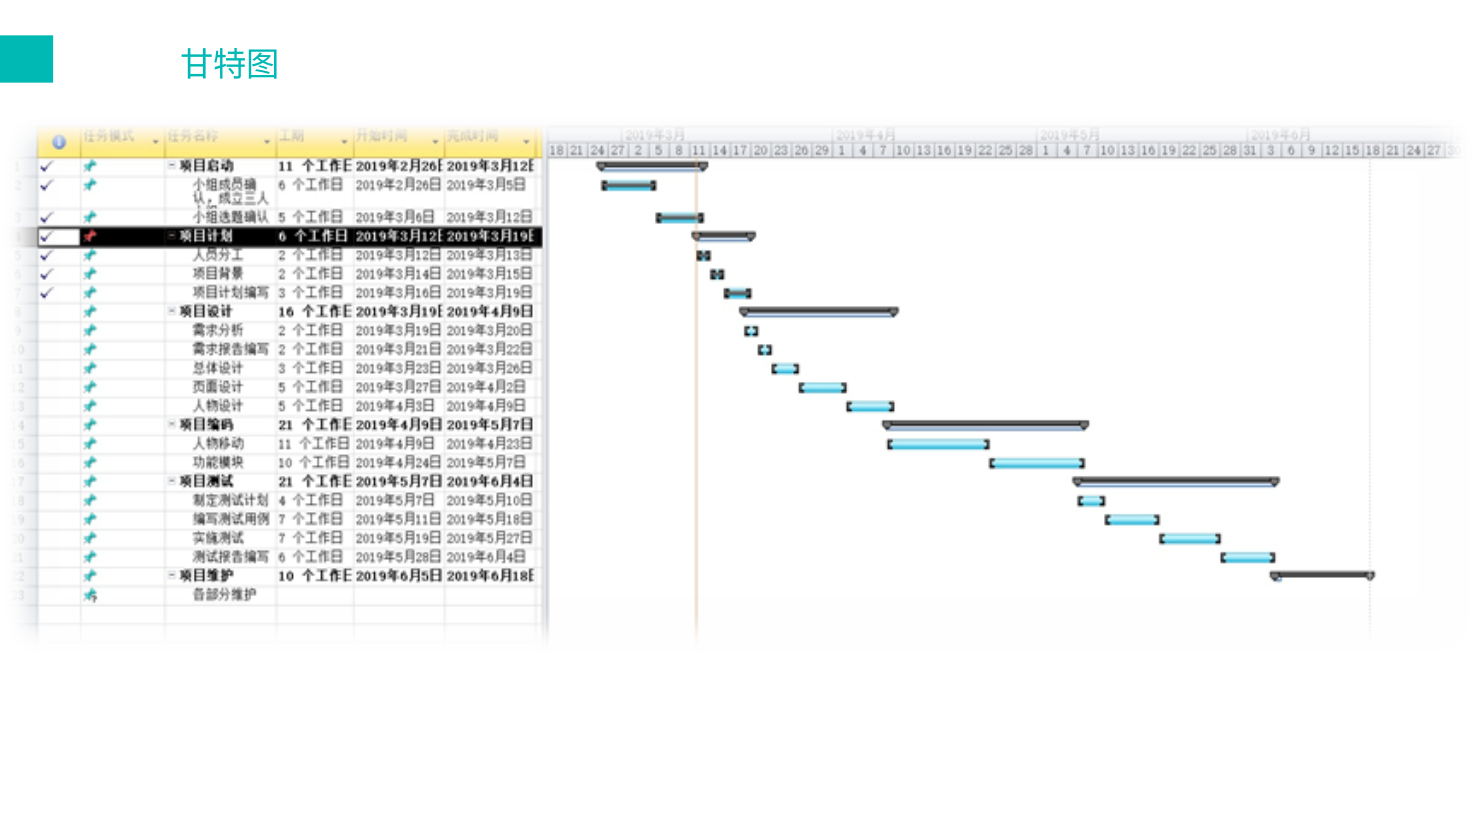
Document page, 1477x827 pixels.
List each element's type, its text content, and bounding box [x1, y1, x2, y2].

text_box 甘特图 [41, 35, 419, 107]
picture [0, 110, 1477, 662]
text_box [0, 33, 55, 85]
